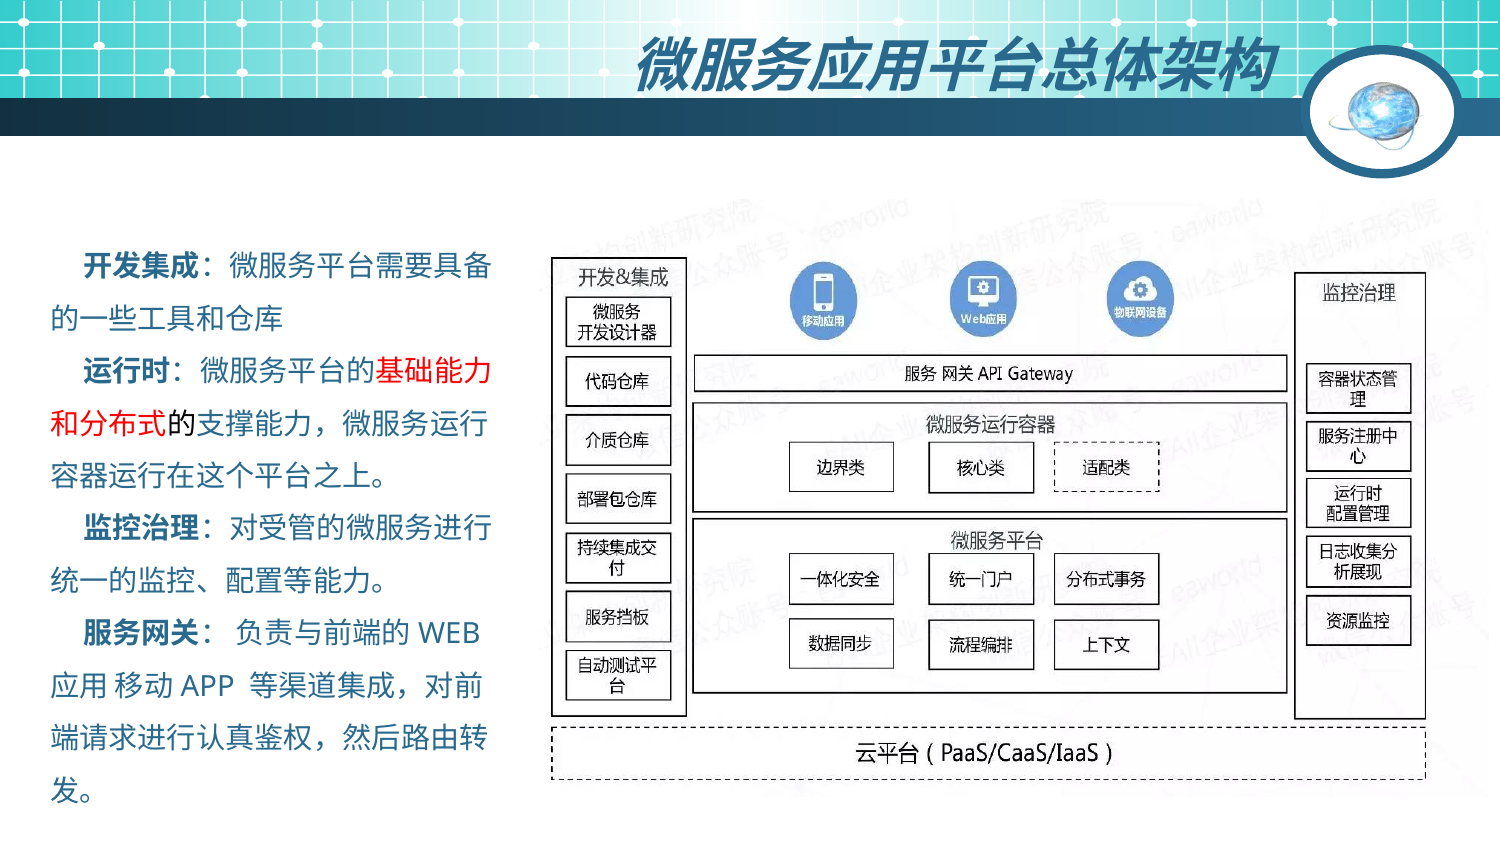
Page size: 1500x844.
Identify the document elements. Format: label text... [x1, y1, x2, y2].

text_box 开发集成：微服务平台需要具备的一些工具和仓库 运行时：微服务平台的基础能力和分布式的支撑能力，微服务运行容器运行在这个平台之上。 监控治理：对受管的微服务进行统一的监控、配置等能力。 服务网关： 负责与前端的WEB应用 移动APP 等渠道集成，对前端请求进行认真鉴权，然后路由转发。 [35, 222, 516, 786]
picture [1310, 55, 1454, 169]
picture [538, 198, 1489, 797]
title 微服务应用平台总体架构 [74, 27, 1288, 98]
